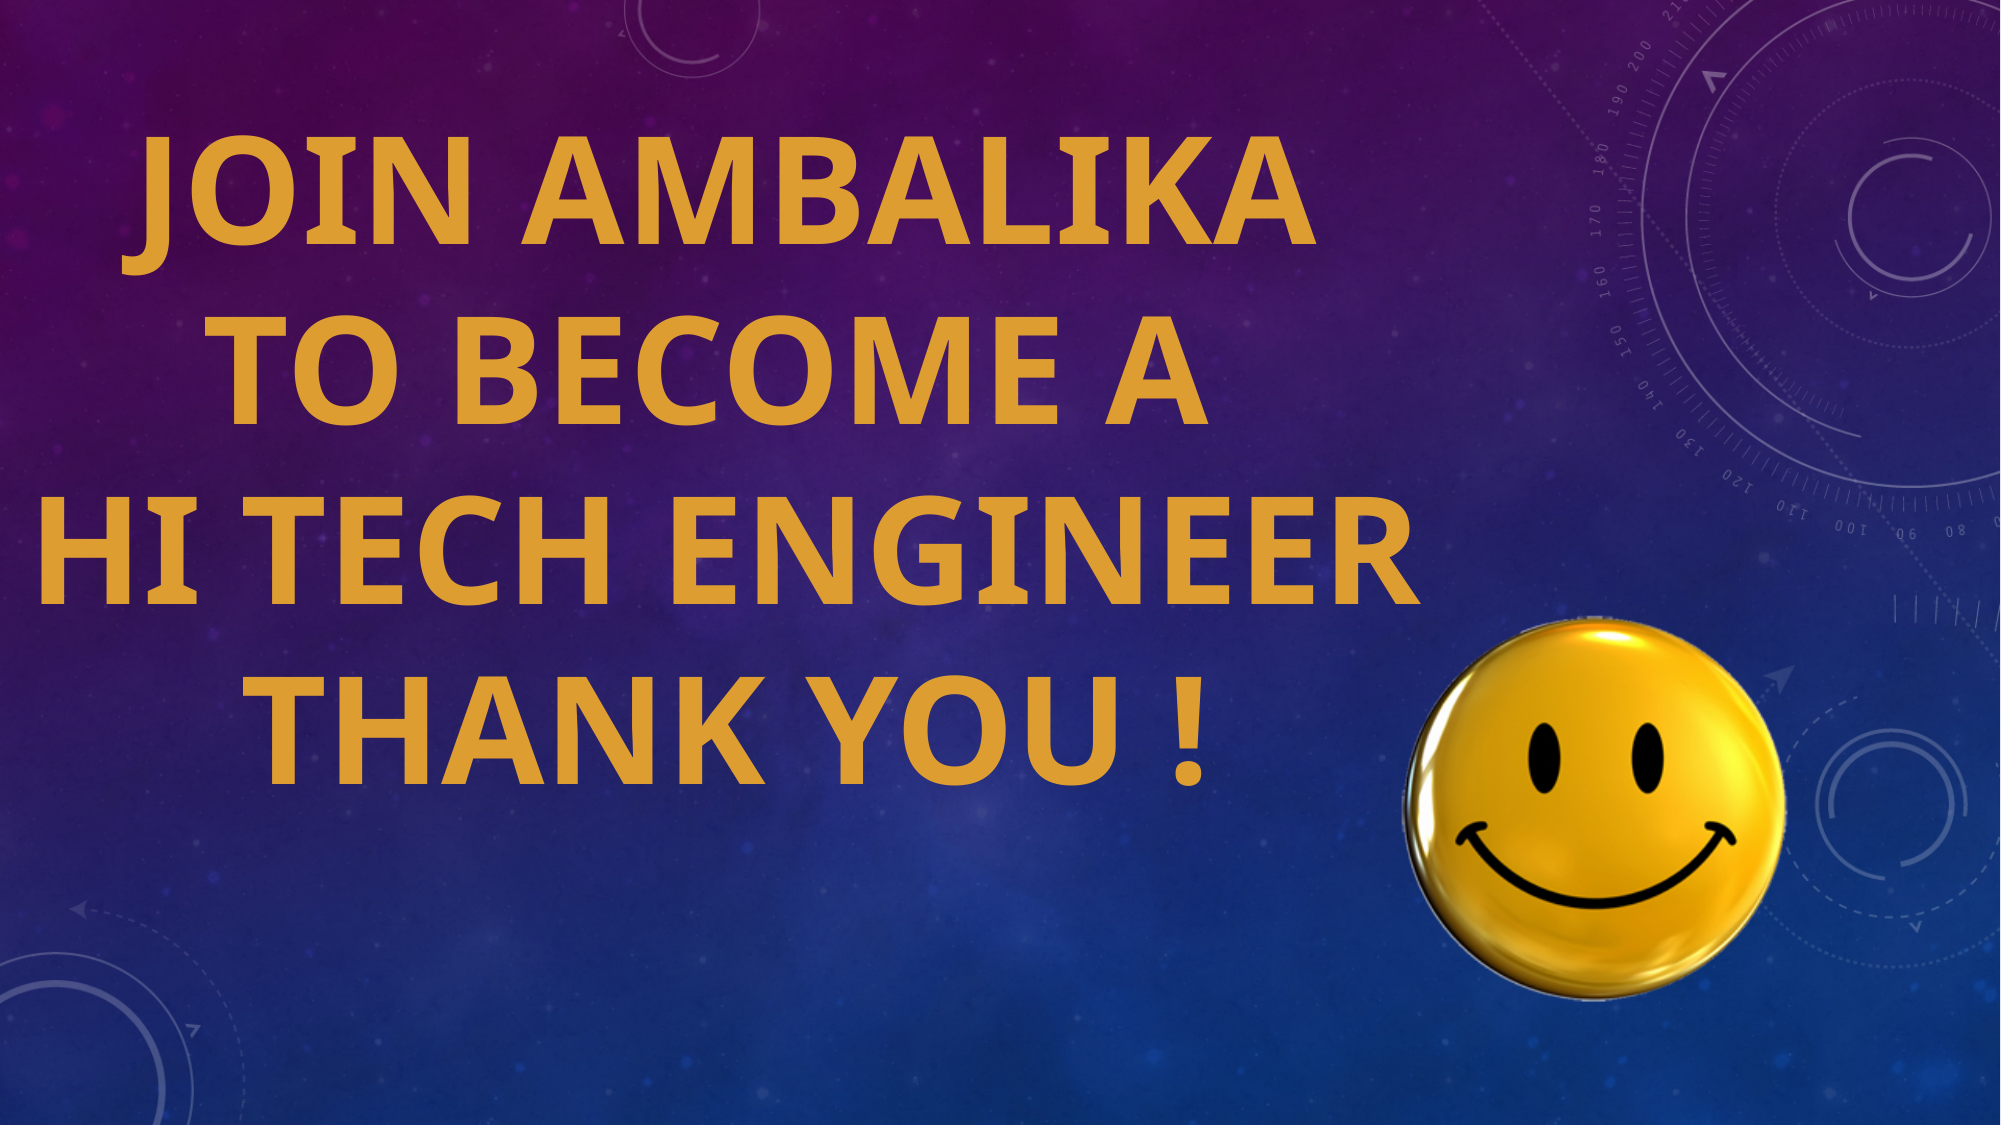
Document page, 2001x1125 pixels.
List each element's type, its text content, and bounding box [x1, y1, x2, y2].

picture [0, 0, 2001, 1125]
text_box JOIN AMBALIKA TO BECOME A HI TECH ENGINEER THANK YOU ! [13, 87, 1438, 823]
